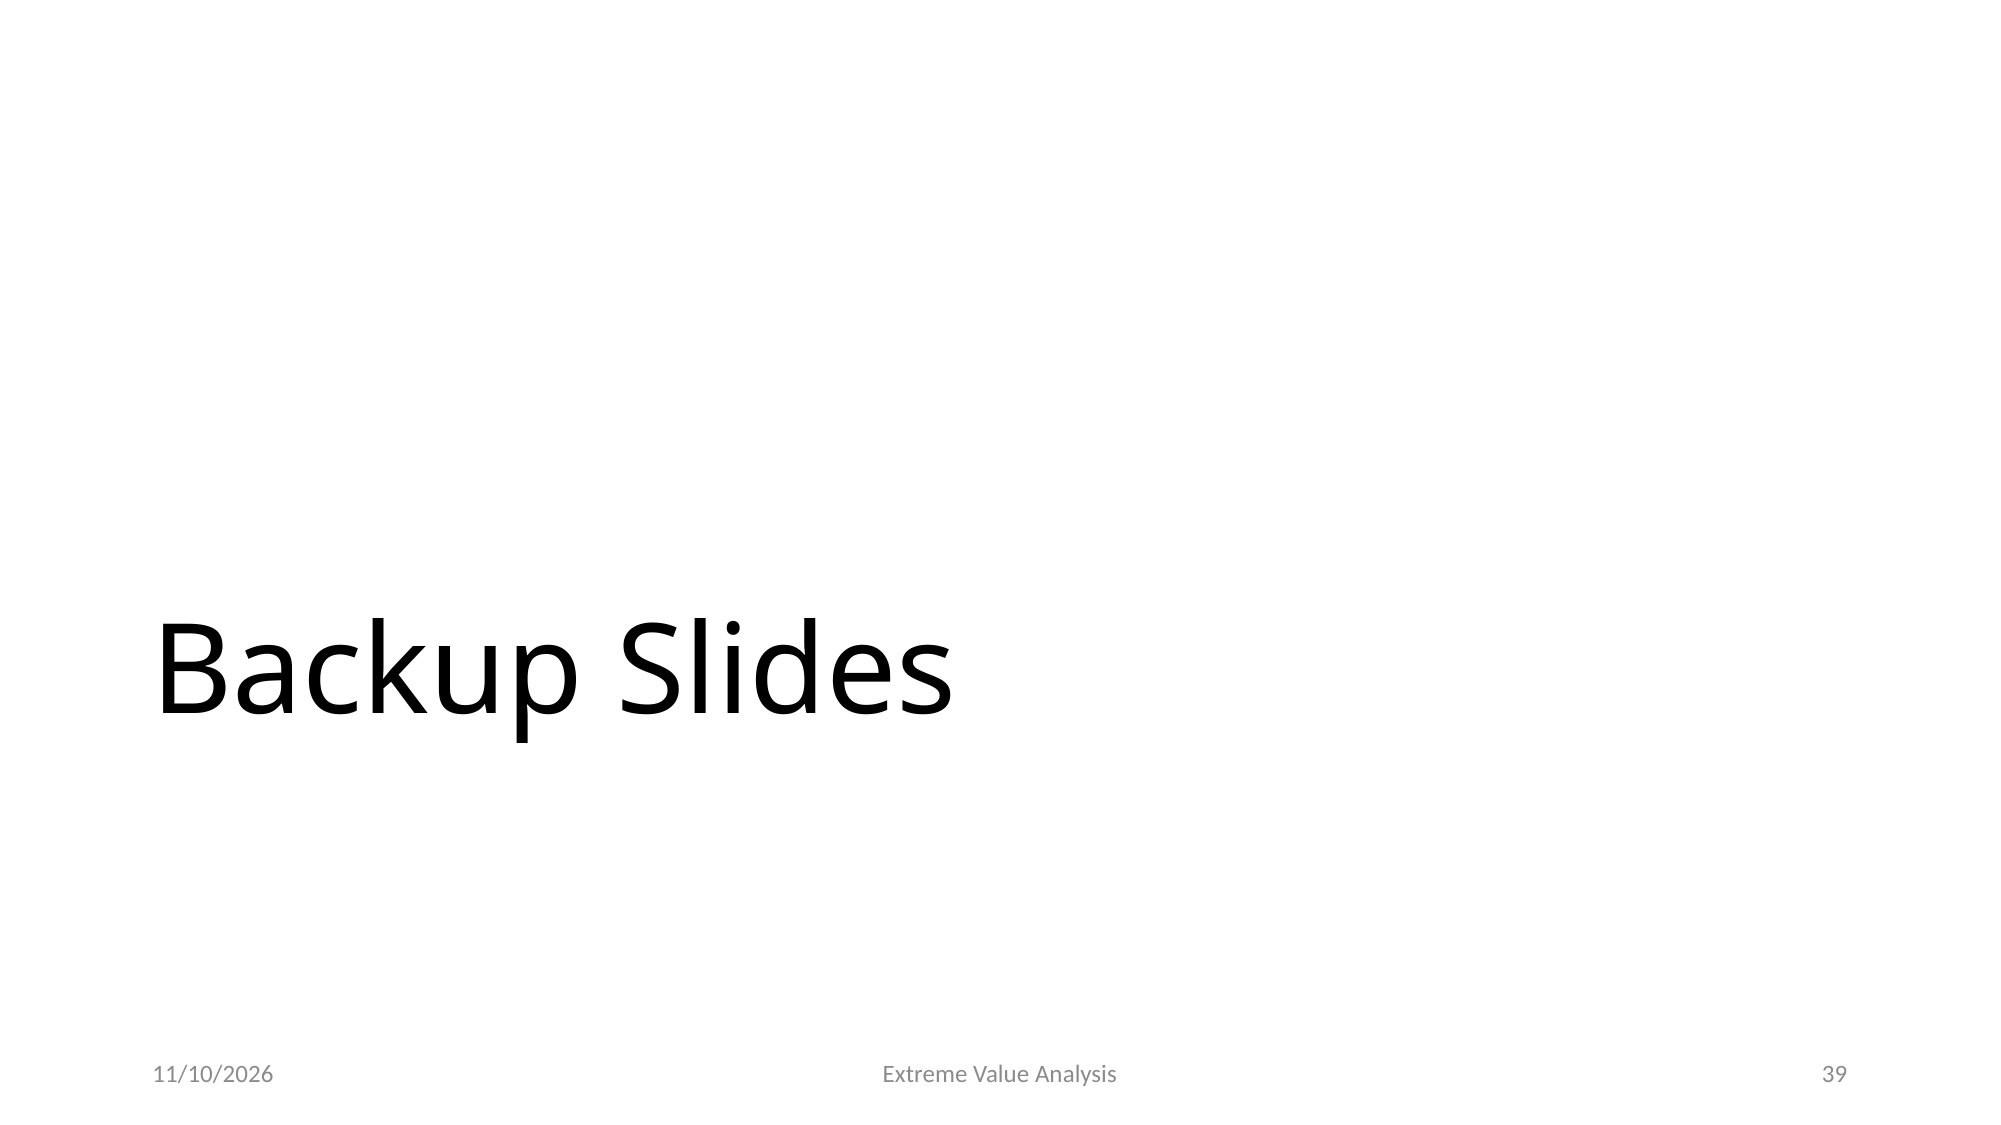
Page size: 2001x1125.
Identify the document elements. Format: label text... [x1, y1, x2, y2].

title Backup Slides [136, 280, 1862, 749]
slide_number 39 [1412, 1042, 1863, 1103]
footer Extreme Value Analysis [662, 1042, 1338, 1103]
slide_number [137, 1042, 588, 1103]
